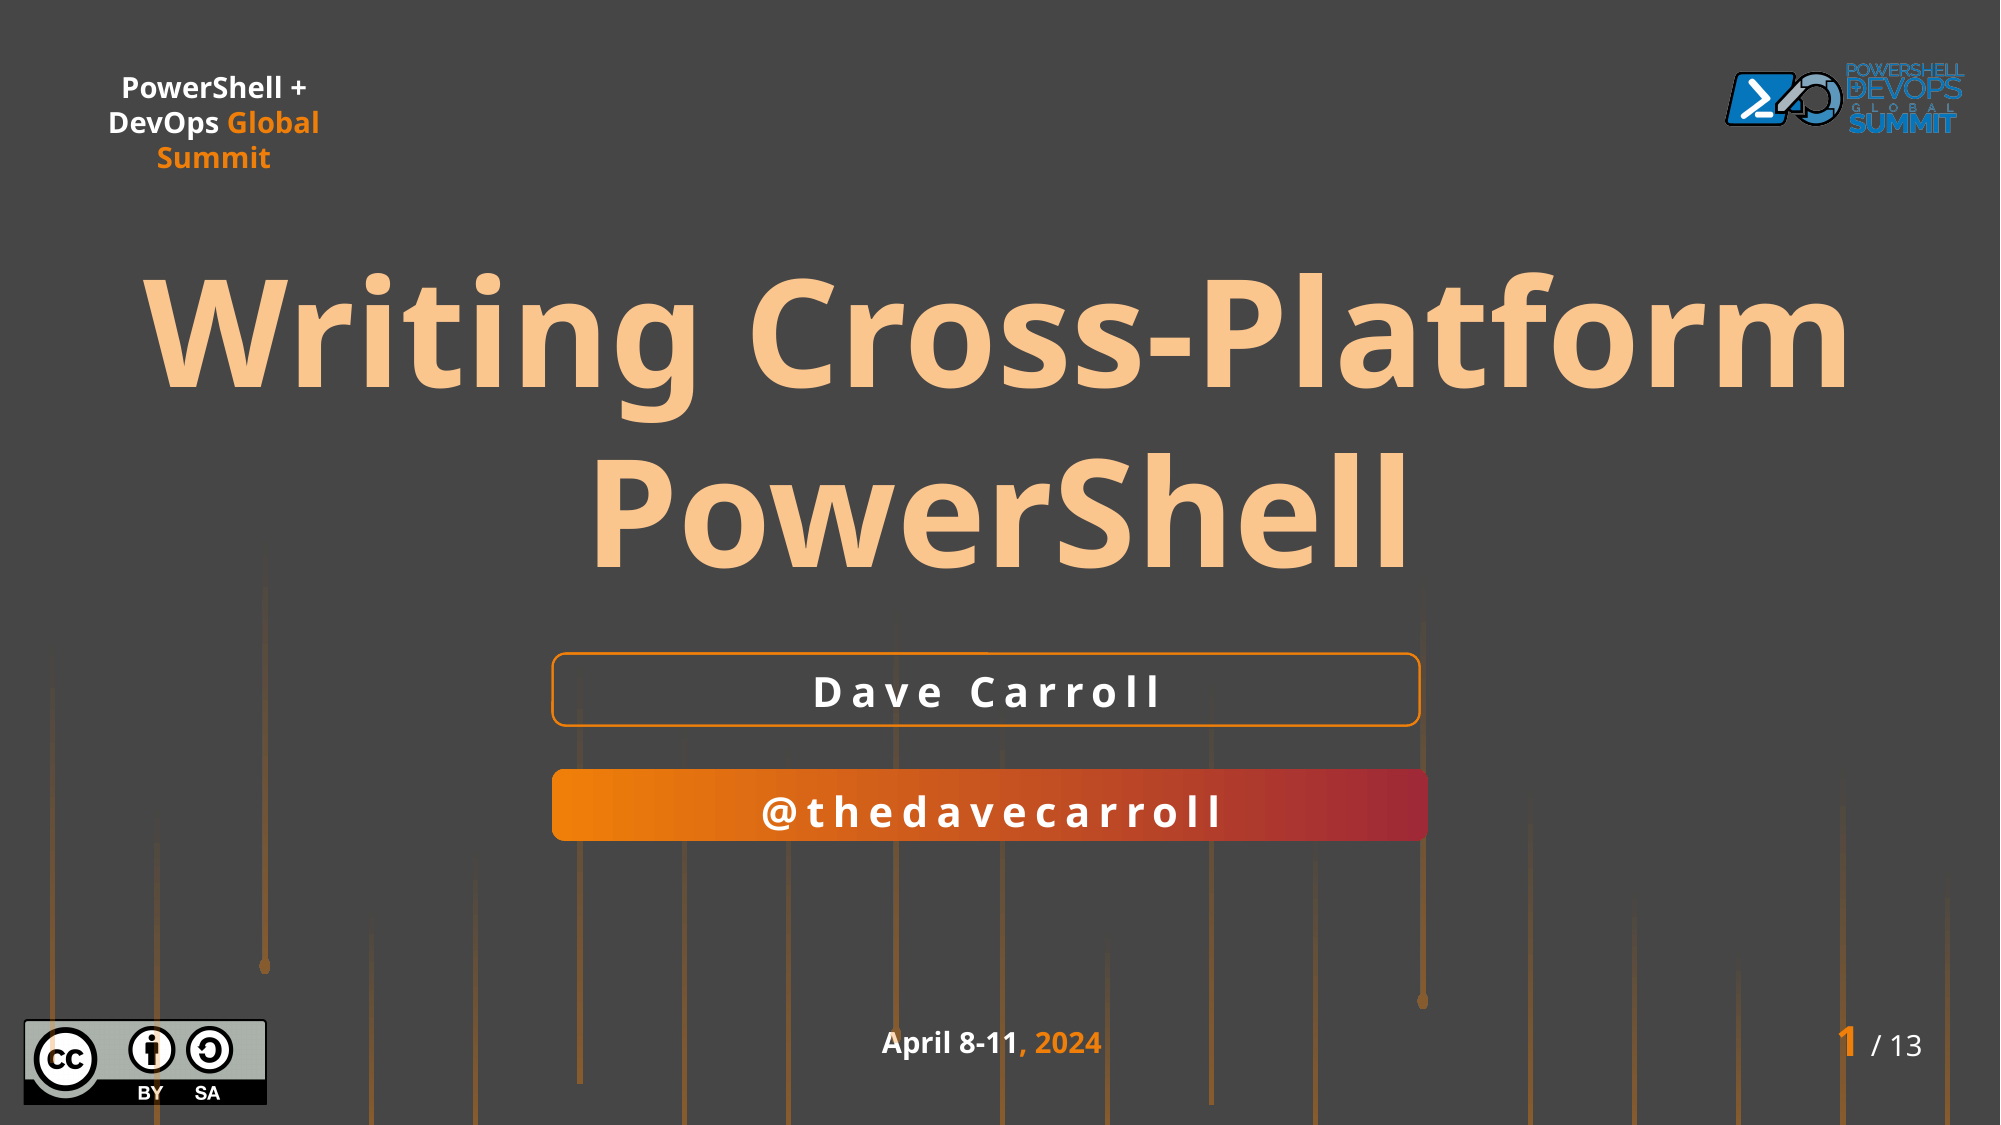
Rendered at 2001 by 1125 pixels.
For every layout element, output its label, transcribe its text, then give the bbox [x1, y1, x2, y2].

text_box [50, 536, 1950, 1125]
picture [23, 1019, 50, 1105]
picture [1725, 61, 1965, 139]
text_box Writing Cross-Platform PowerShell [32, 230, 1968, 605]
